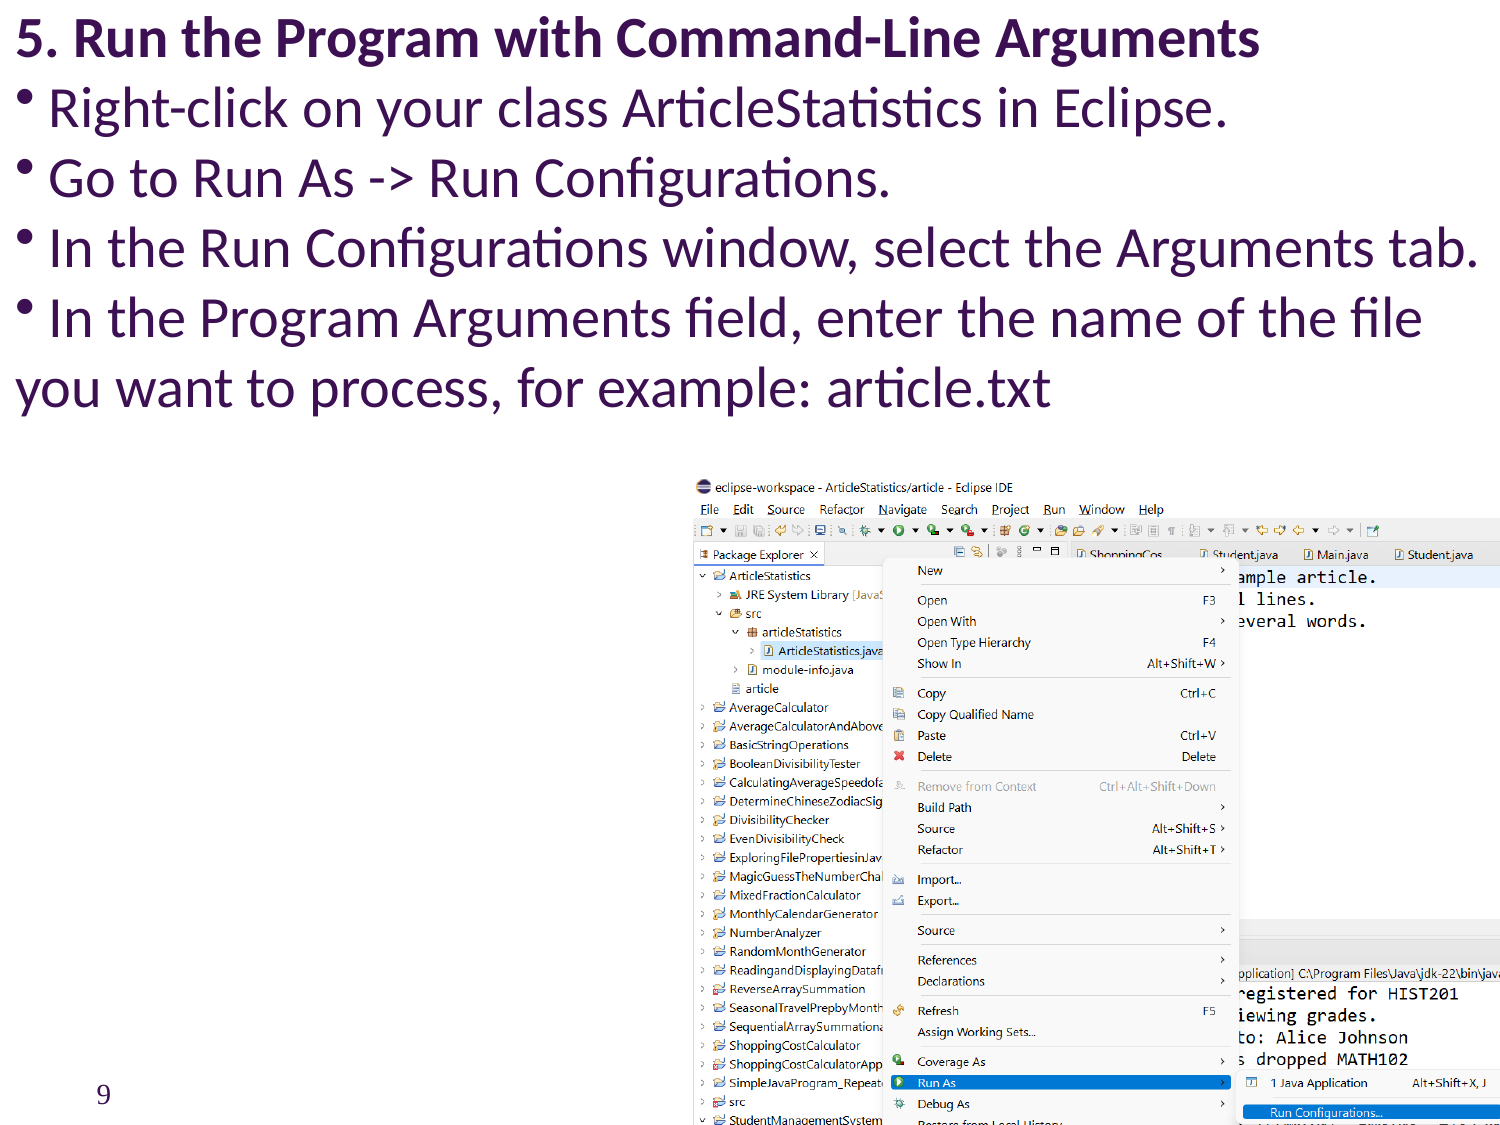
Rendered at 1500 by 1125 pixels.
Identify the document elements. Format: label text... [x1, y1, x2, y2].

list 5. Run the Program with Command-Line Arguments Right-click on your class ArticleStatistics in Eclipse. Go to Run As -> Run Configurations. In the Run Configurations window, select the Arguments tab. In the Program Arguments field, enter the name of the file you want to process, for example: article.txt [0, 0, 1500, 492]
picture [693, 475, 1500, 1125]
slide_number 9 [81, 1068, 156, 1109]
